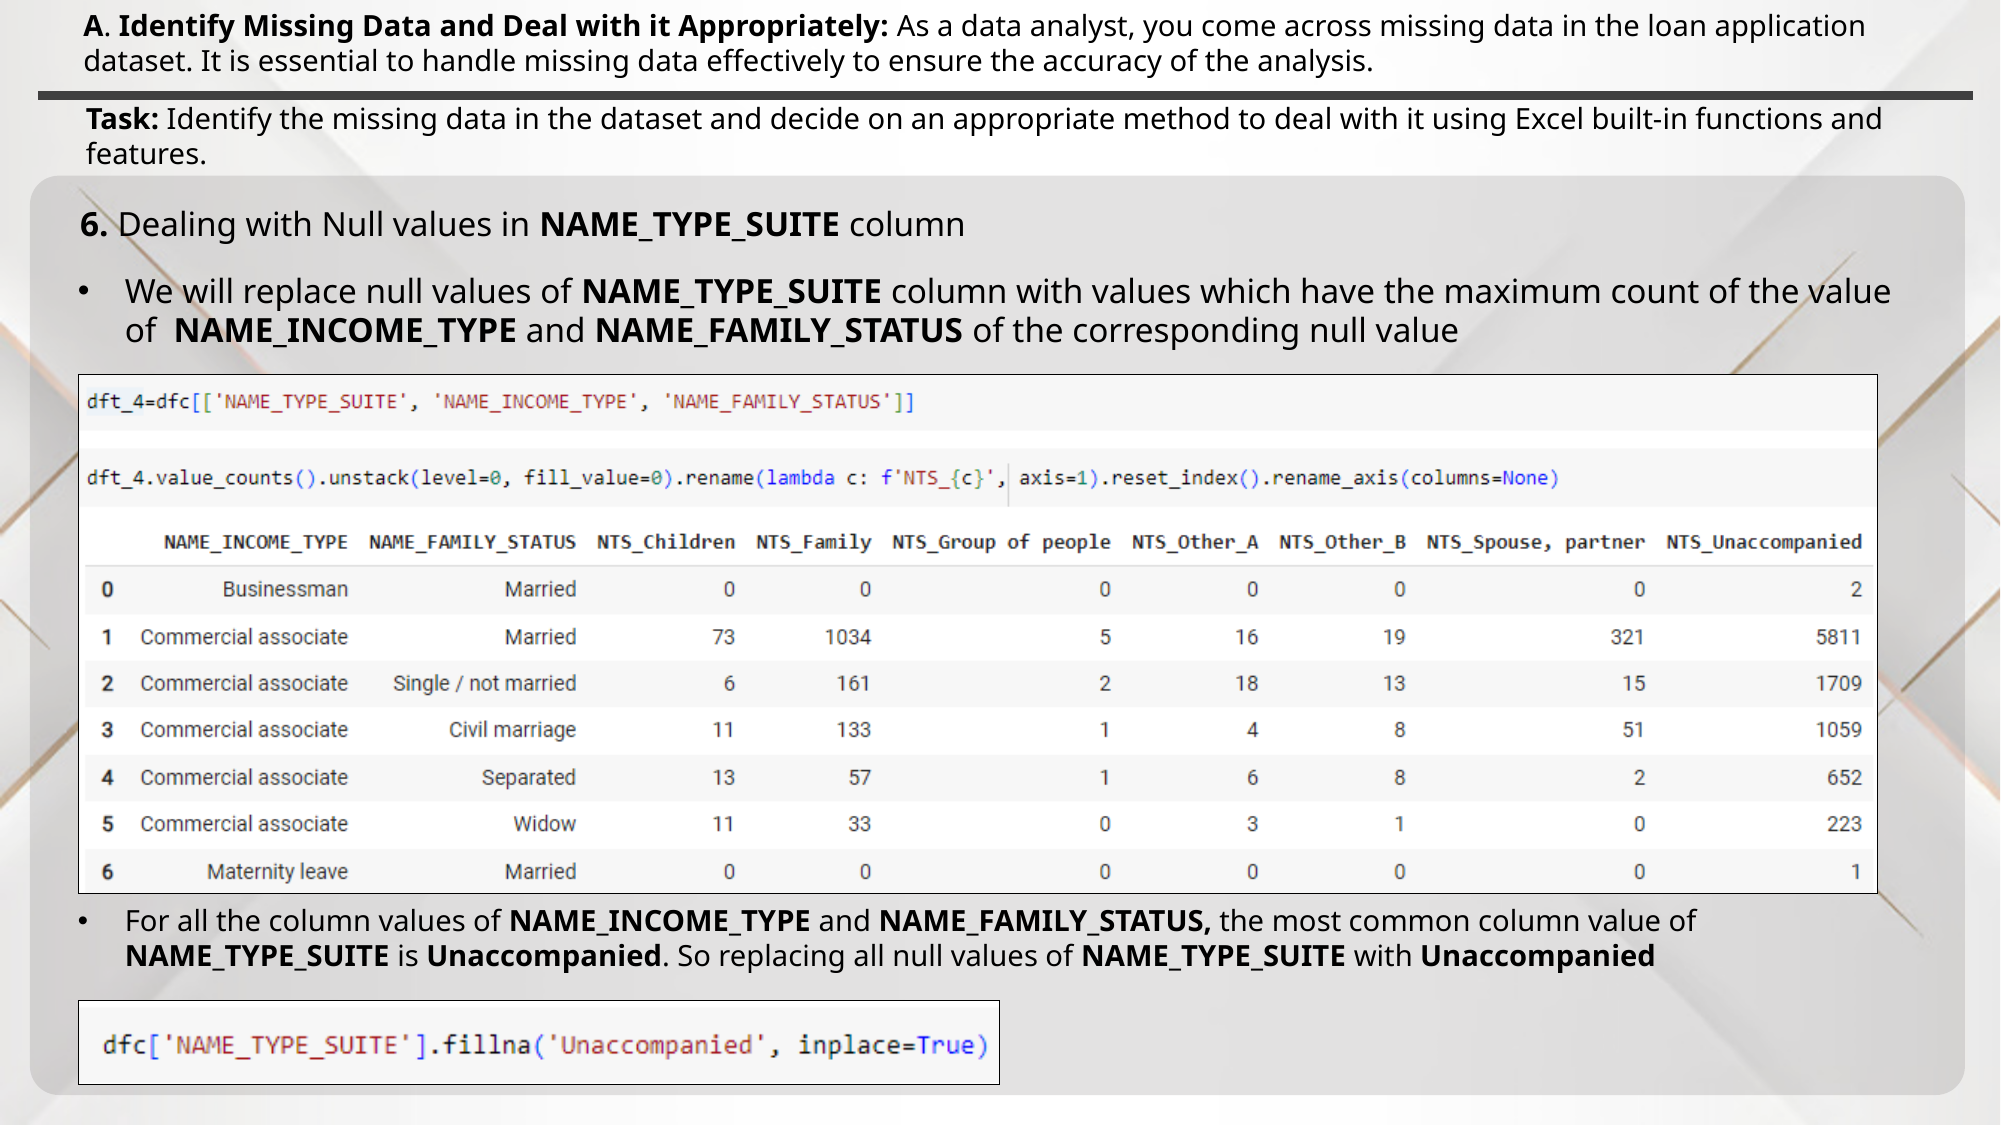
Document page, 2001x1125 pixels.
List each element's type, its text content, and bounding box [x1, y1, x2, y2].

text_box [28, 174, 1966, 1097]
text_box We will replace null values of NAME_TYPE_SUITE column with values which have the maximum count of the value of NAME_INCOME_TYPE and NAME_FAMILY_STATUS of the corresponding null value [63, 262, 1929, 357]
text_box For all the column values of NAME_INCOME_TYPE and NAME_FAMILY_STATUS, the most common column value of NAME_TYPE_SUITE is Unaccompanied. So replacing all null values of NAME_TYPE_SUITE with Unaccompanied [63, 895, 1929, 981]
text_box A. Identify Missing Data and Deal with it Appropriately: As a data analyst, you come across missing data in the loan application dataset. It is essential to handle missing data effectively to ensure the accuracy of the analysis. [68, 0, 1917, 85]
text_box Task: Identify the missing data in the dataset and decide on an appropriate method to deal with it using Excel built-in functions and features. [71, 100, 1917, 179]
picture [0, 0, 2001, 1125]
text_box 6. Dealing with Null values in NAME_TYPE_SUITE column [65, 195, 1276, 251]
